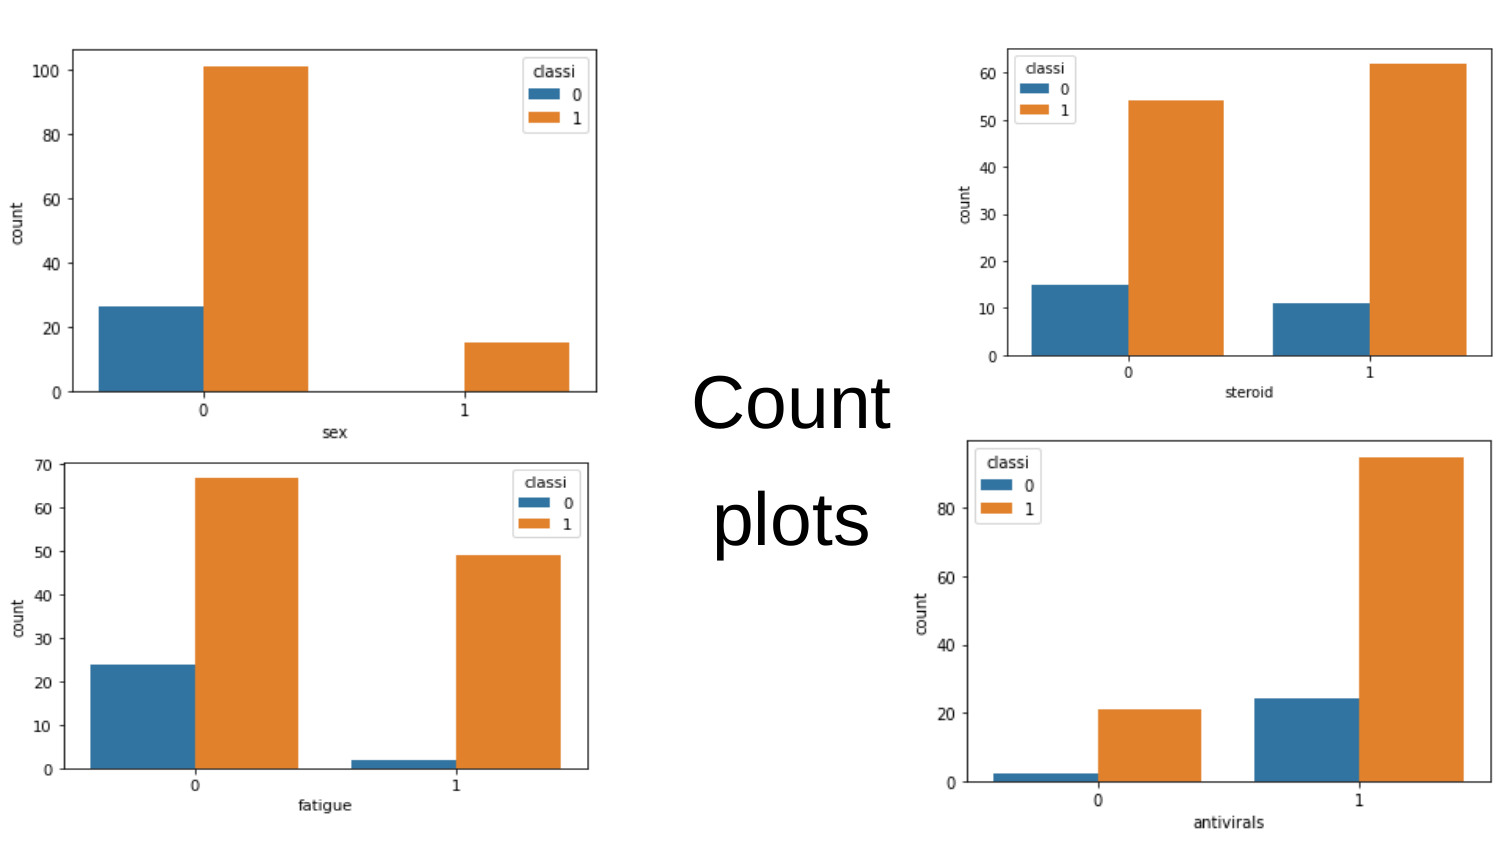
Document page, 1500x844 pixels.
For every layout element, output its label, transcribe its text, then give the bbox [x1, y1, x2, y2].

picture [902, 431, 1500, 841]
picture [948, 40, 1500, 409]
title Count plots [634, 345, 949, 608]
picture [0, 40, 608, 823]
